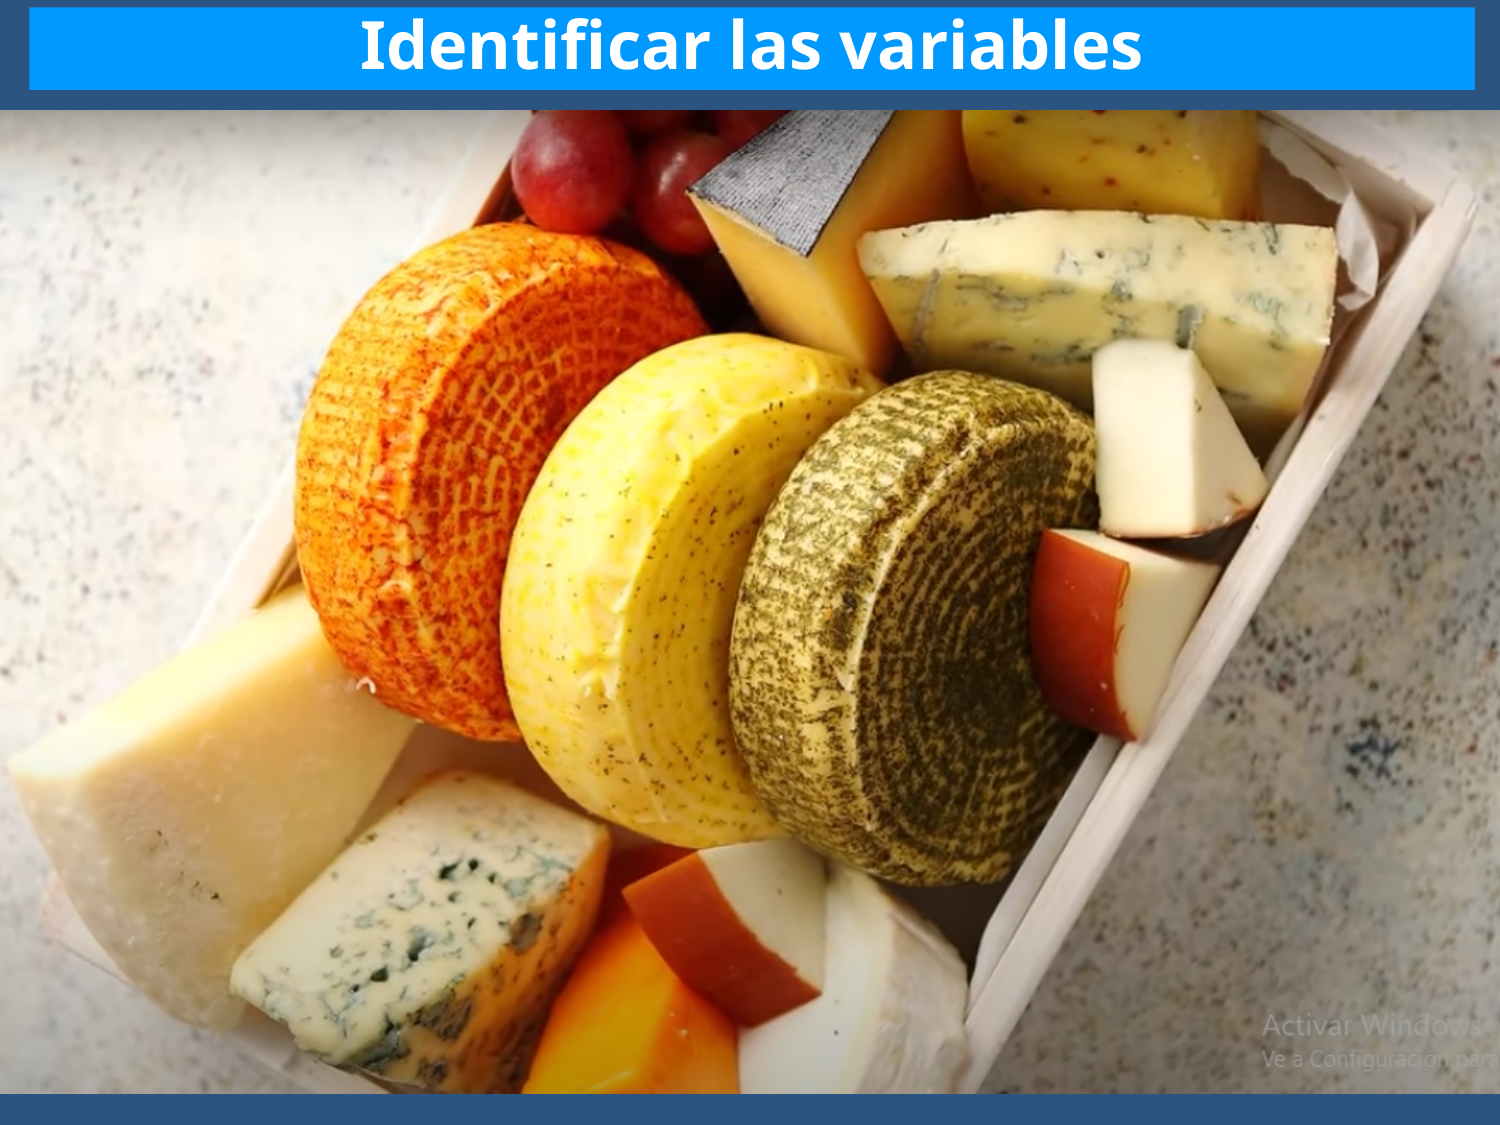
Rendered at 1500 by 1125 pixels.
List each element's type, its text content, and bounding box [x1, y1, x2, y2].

picture [0, 110, 1500, 1095]
text_box Identificar las variables [29, 7, 1475, 90]
